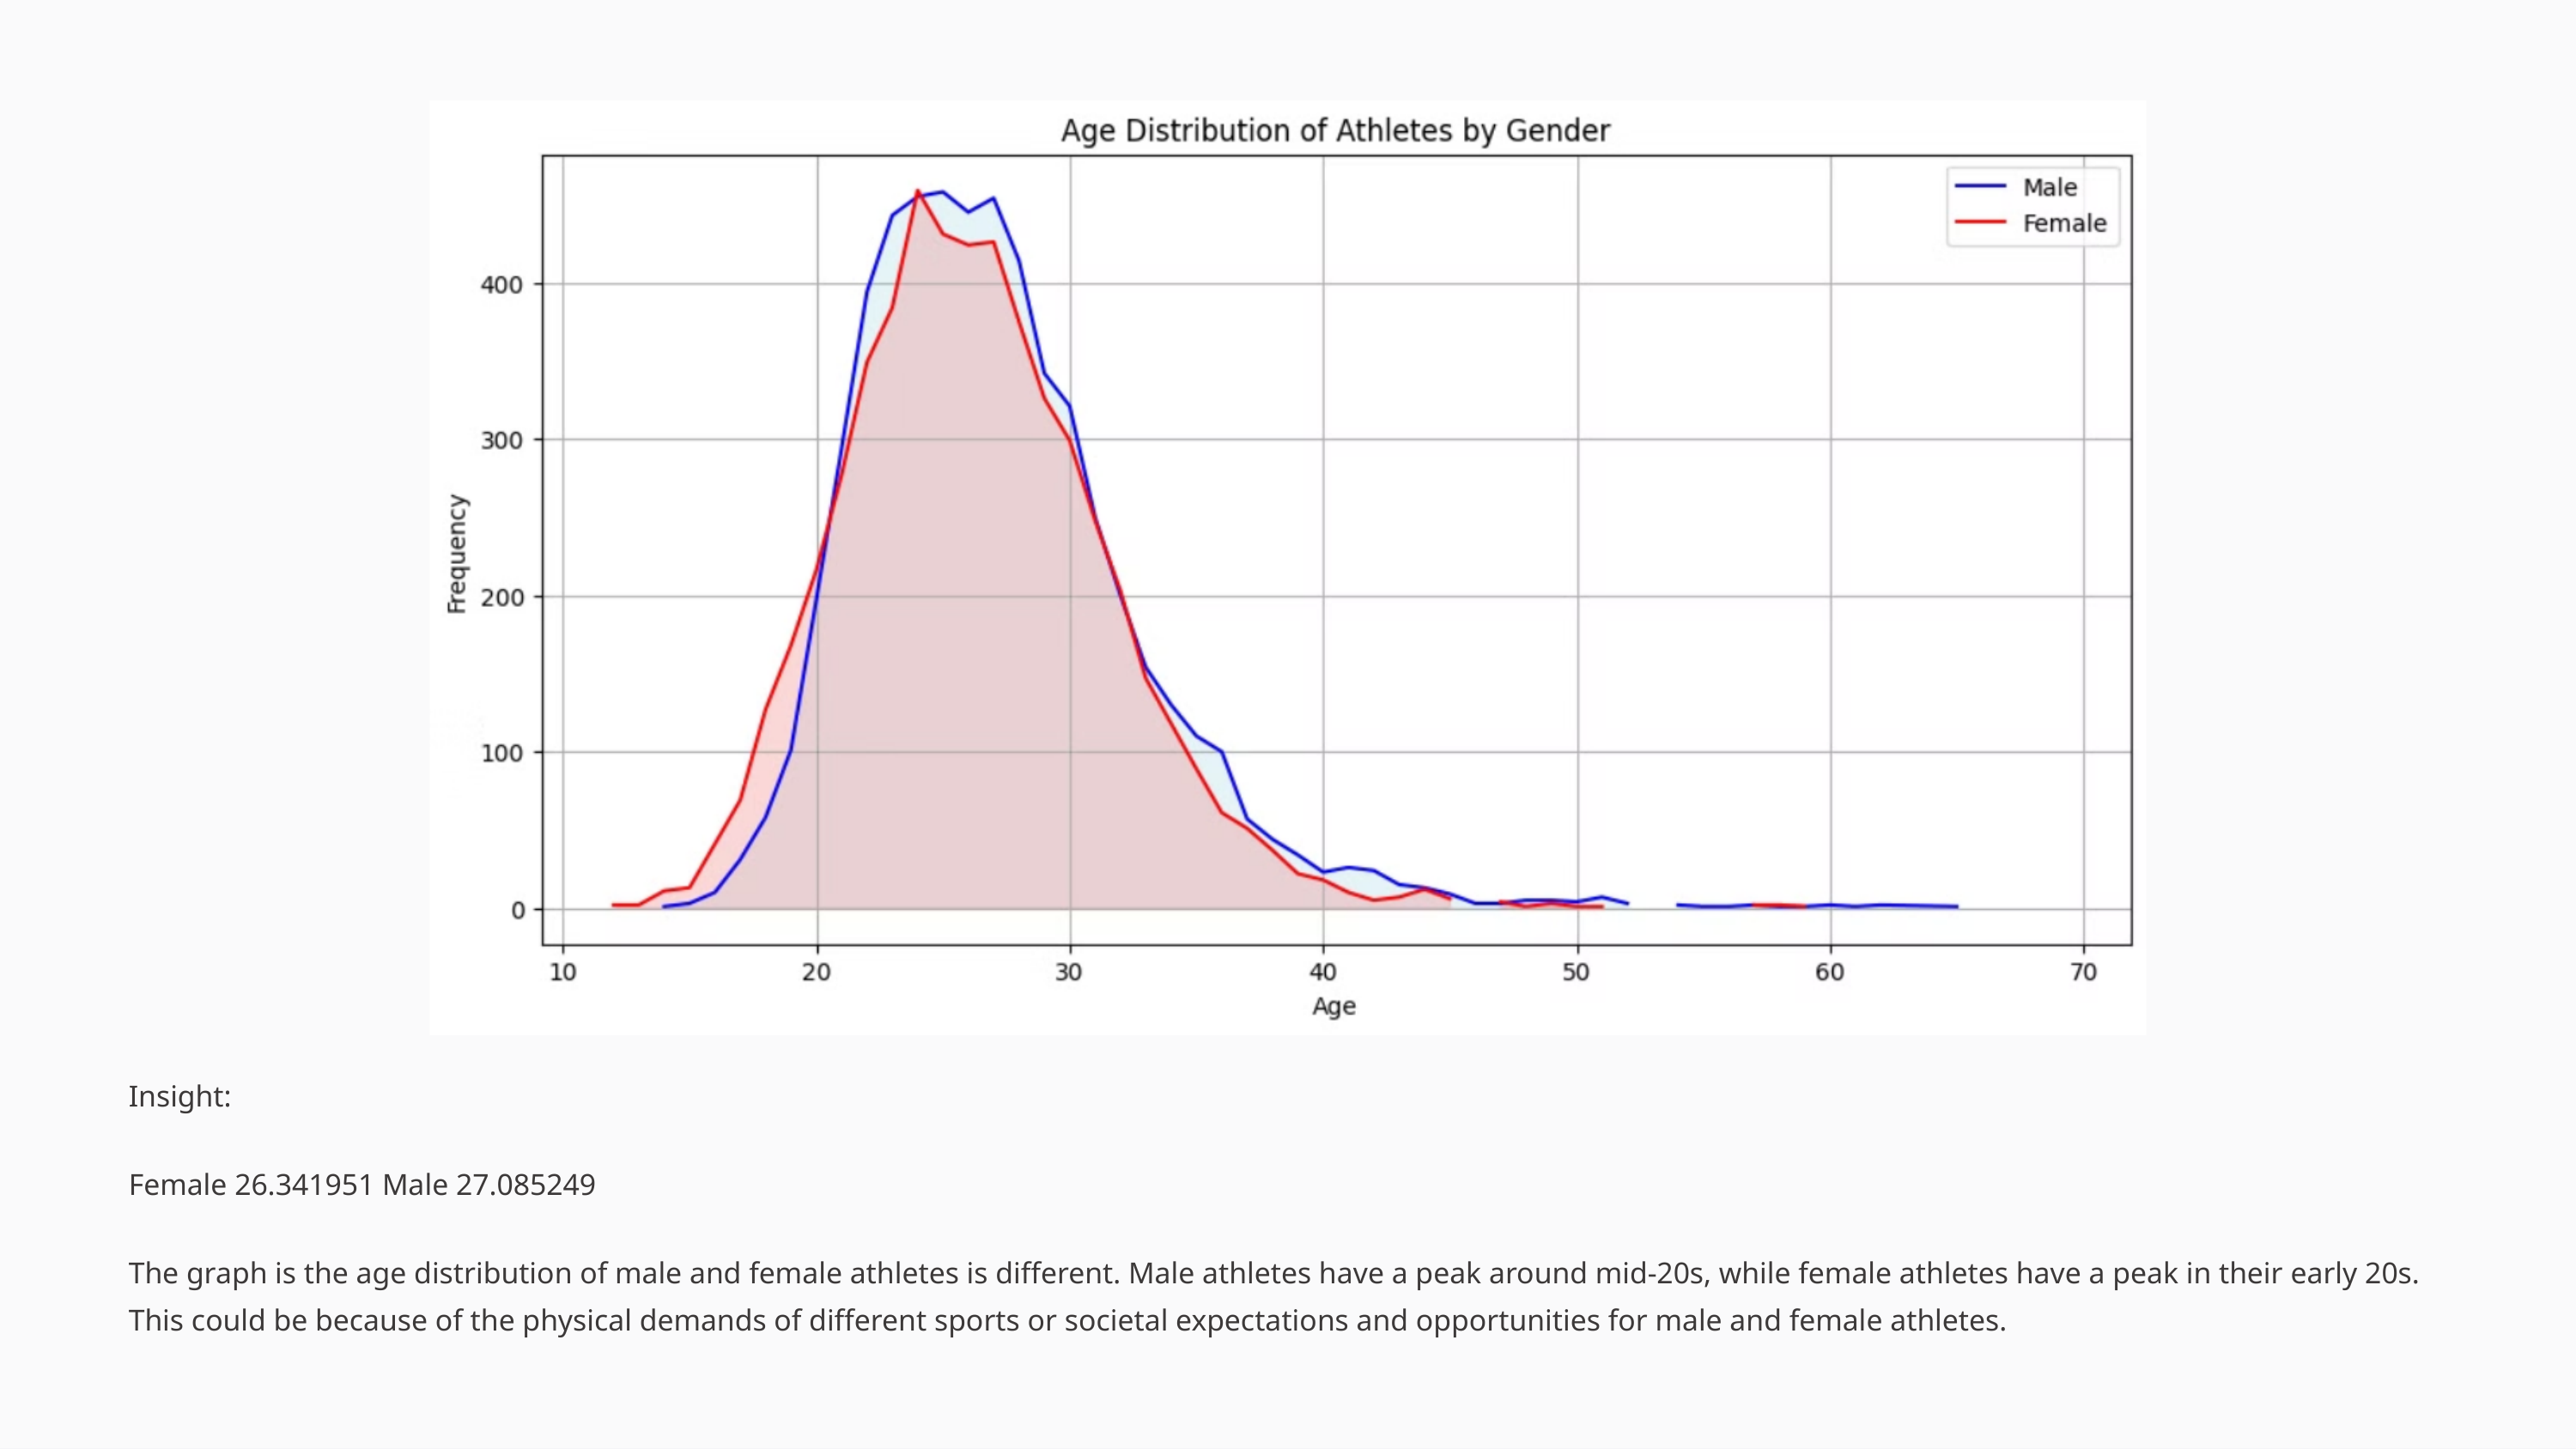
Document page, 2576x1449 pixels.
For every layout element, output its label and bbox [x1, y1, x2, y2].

text_box [0, 0, 2576, 1449]
